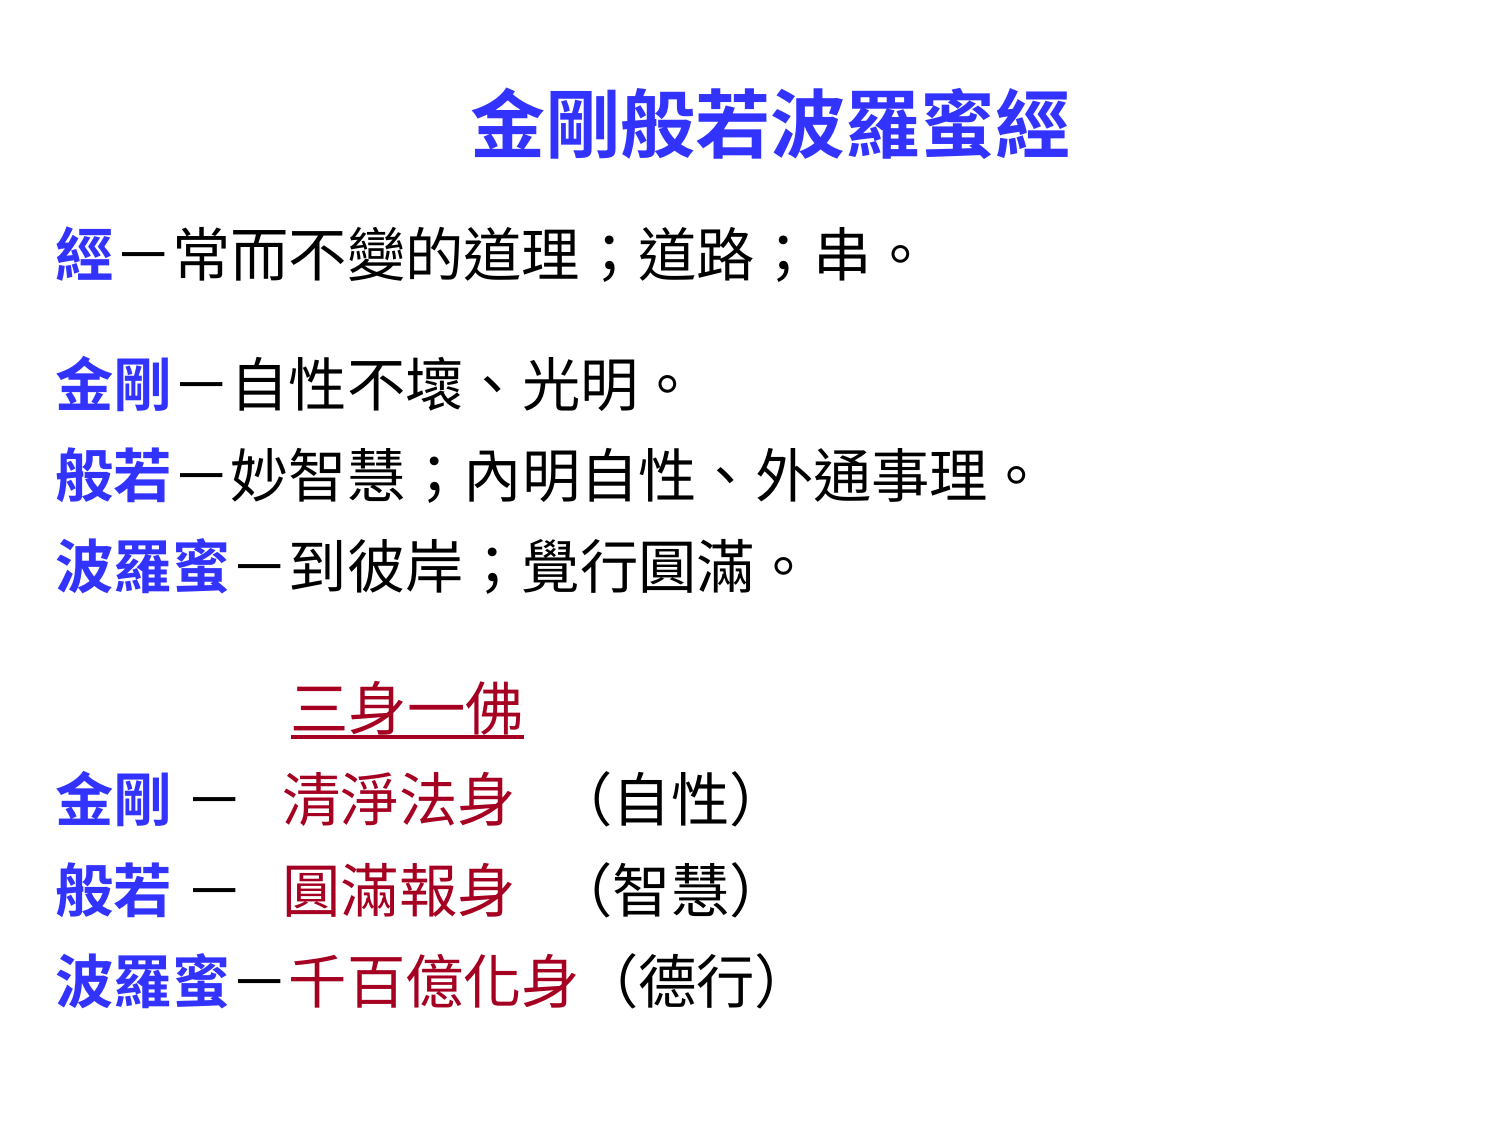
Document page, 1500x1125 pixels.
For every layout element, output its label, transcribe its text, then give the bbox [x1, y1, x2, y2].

text_box 金剛般若波羅蜜經 經－常而不變的道理；道路；串。 金剛－自性不壞、光明。 般若－妙智慧；內明自性、外通事理。 波羅蜜－到彼岸；覺行圓滿。 三身一佛 金剛 － 清淨法身 （自性） 般若 － 圓滿報身 （智慧） 波羅蜜－千百億化身（德行） [41, 42, 1500, 1023]
